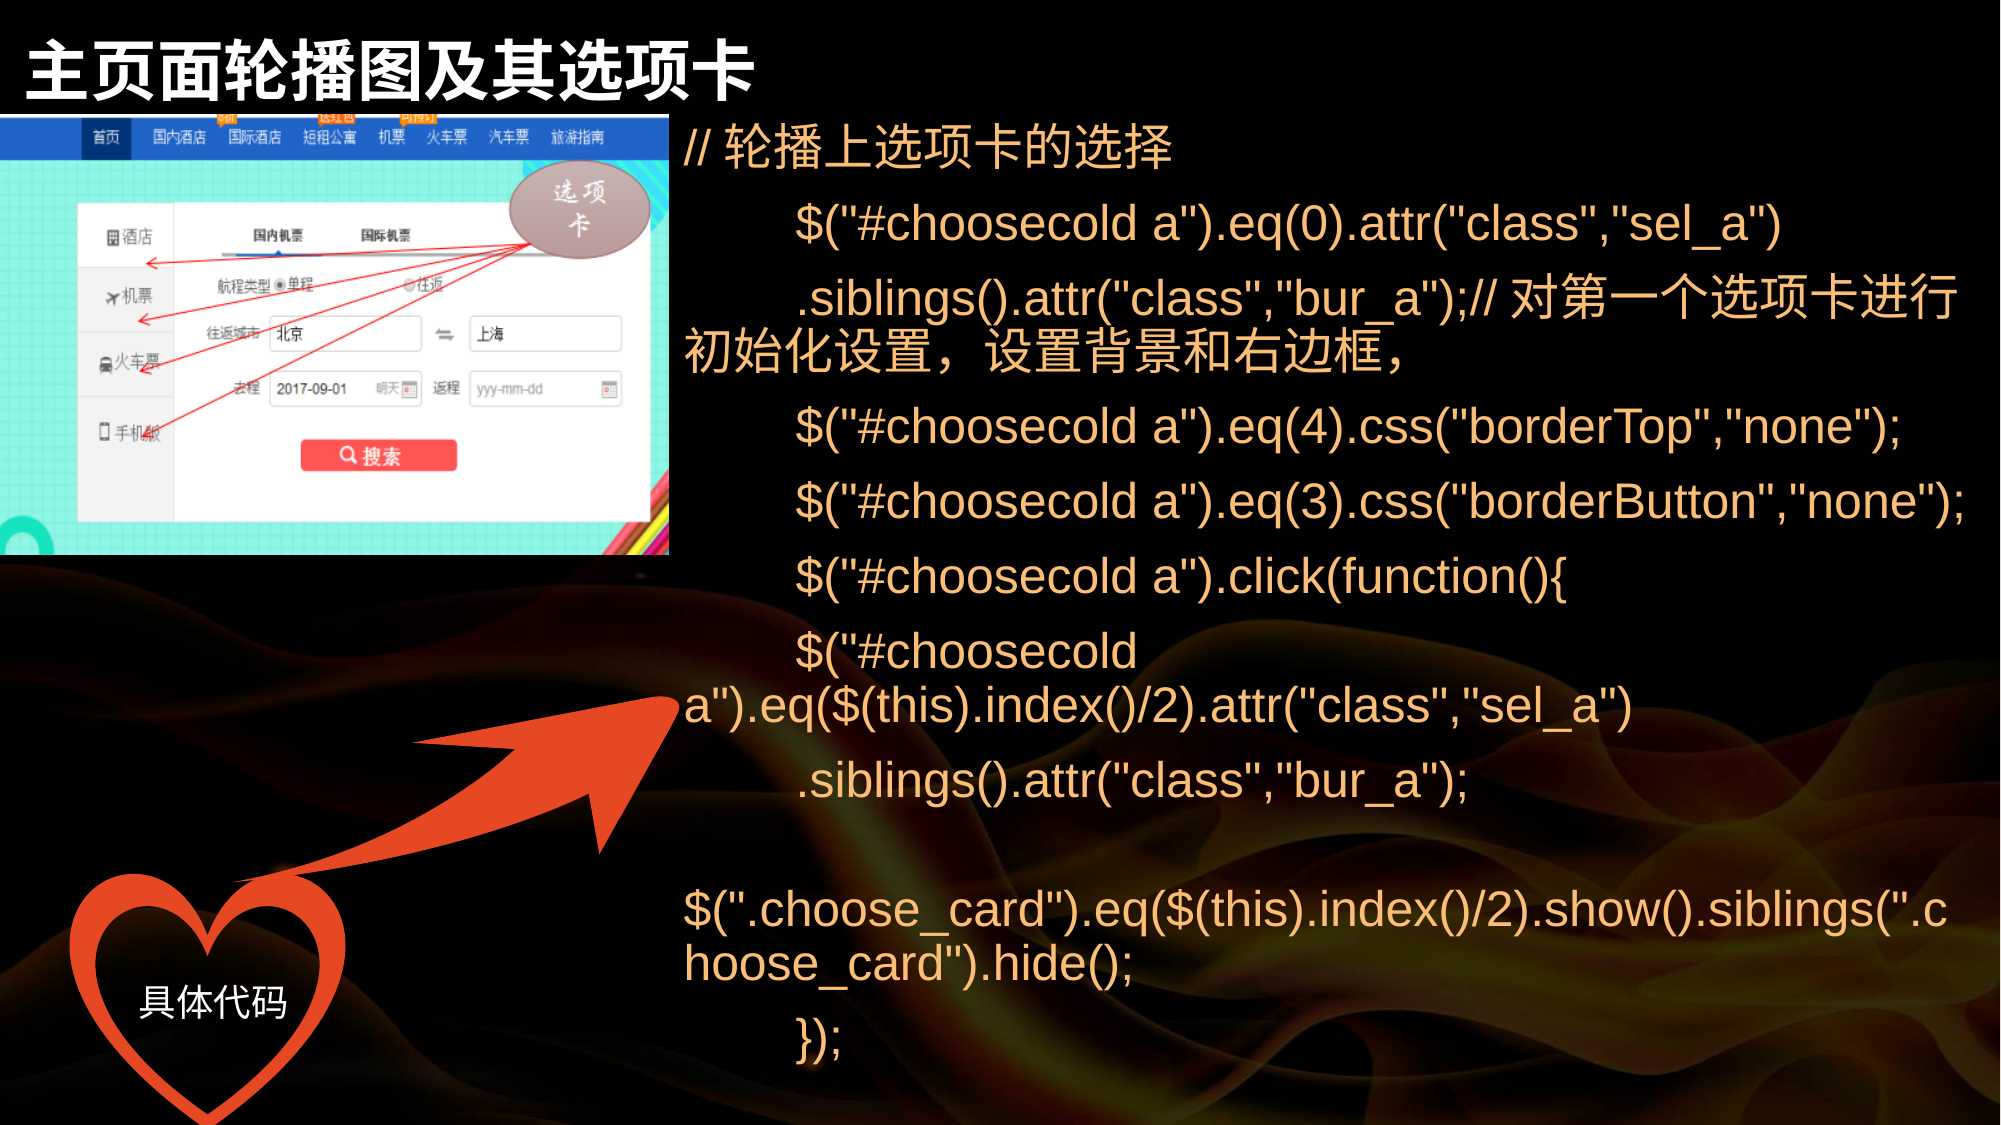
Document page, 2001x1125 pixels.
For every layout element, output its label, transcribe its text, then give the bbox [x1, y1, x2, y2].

text_box [232, 875, 261, 884]
picture [97, 908, 318, 1112]
list //轮播上选项卡的选择 $("#choosecold a").eq(0).attr("class","sel_a") .siblings().attr("class","bur_a");//对第一个选项卡进行初始化设置，设置背景和右边框， $("#choosecold a").eq(4).css("borderTop","none"); $("#choosecold a").eq(3).css("borderButton","none"); $("#choosecold a").click(function(){ $("#choosecold a").eq($(this).index()/2).attr("class","sel_a") .siblings().attr("class","bur_a"); $(".choose_card").eq($(this).index()/2).show().siblings(".choose_card").hide(); }); [668, 114, 1991, 1121]
title 主页面轮播图及其选项卡 [8, 10, 1734, 114]
text_box [270, 695, 681, 876]
text_box 具体代码 [123, 971, 371, 1032]
text_box [68, 872, 347, 1125]
picture [0, 0, 2001, 1125]
